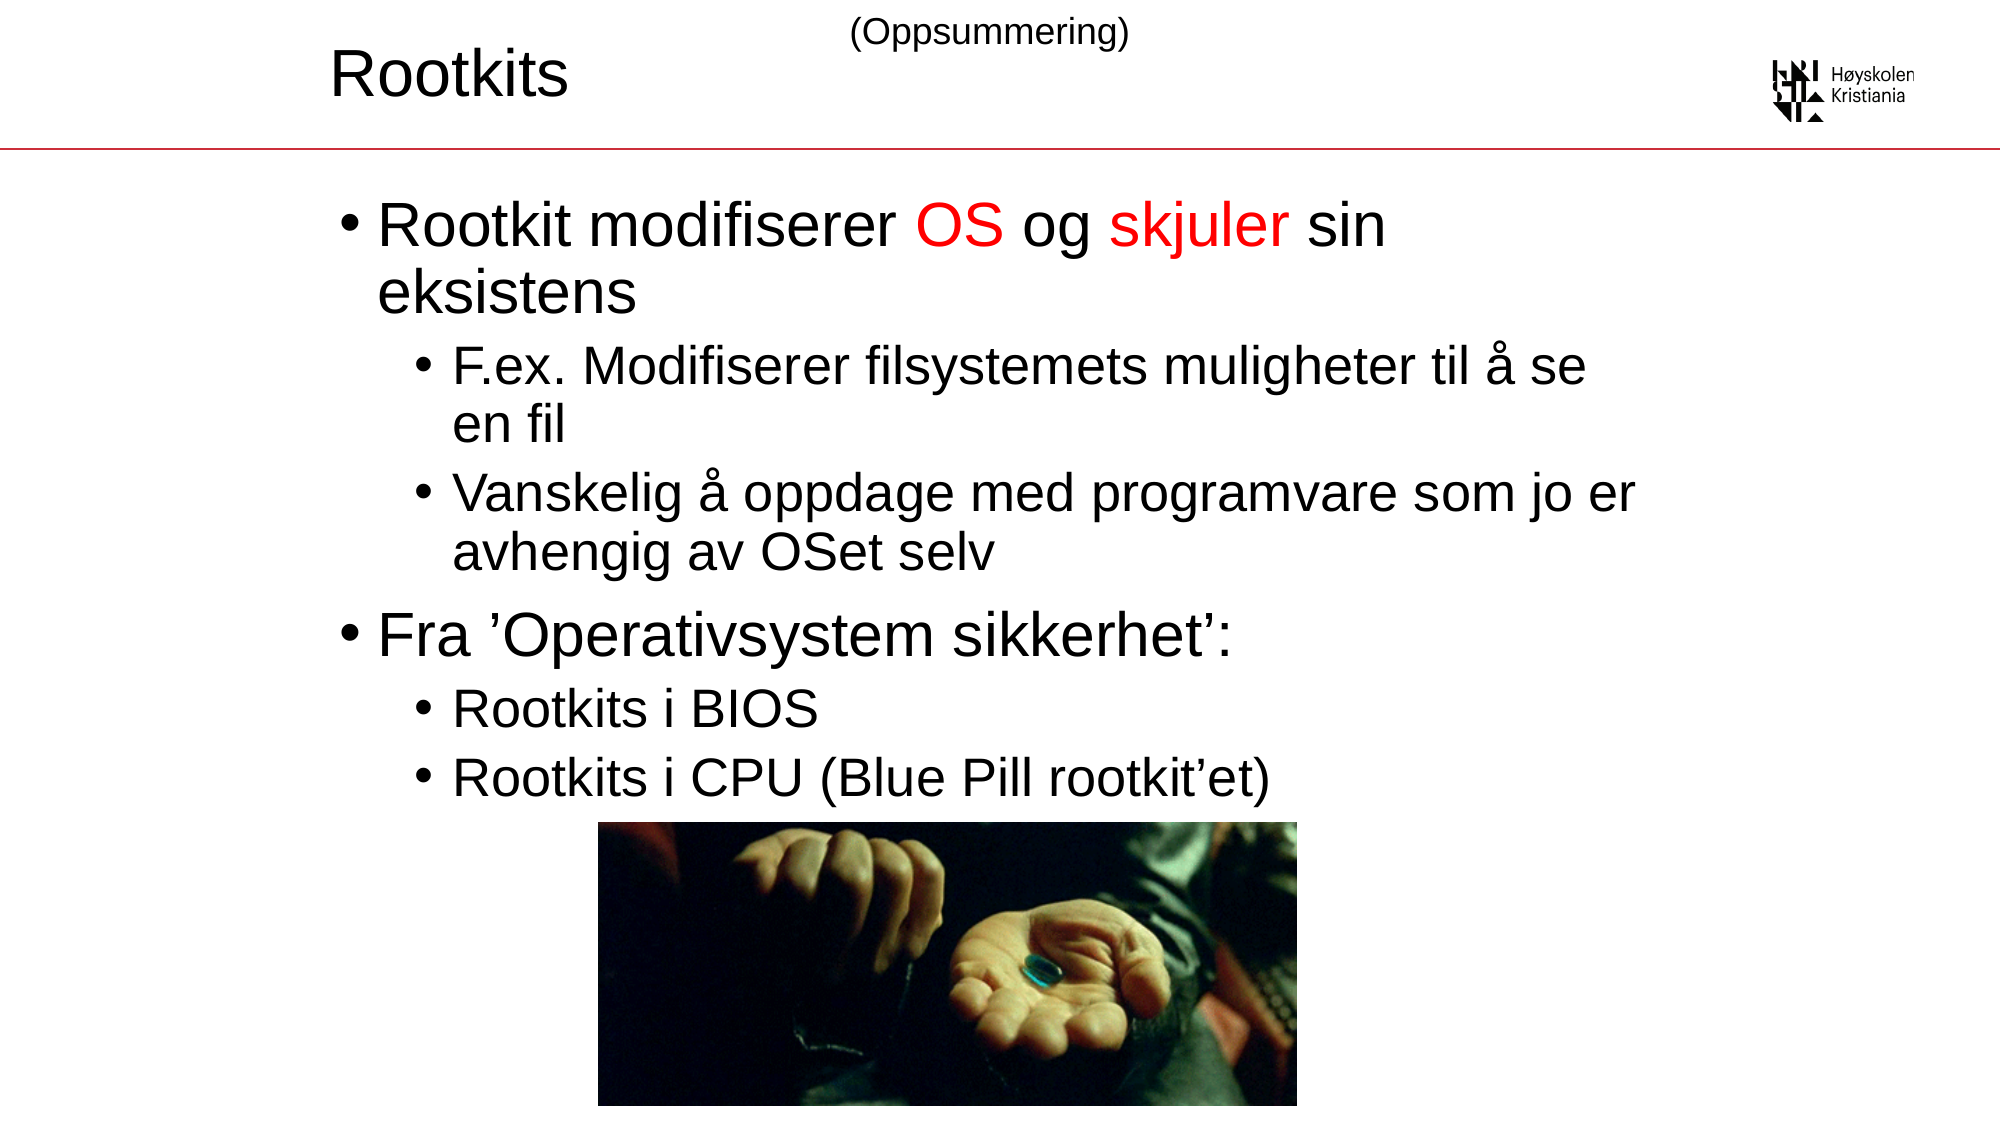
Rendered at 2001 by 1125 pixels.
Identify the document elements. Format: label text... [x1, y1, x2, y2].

list Rootkit modifiserer OS og skjuler sin eksistens F.ex. Modifiserer filsystemets muligheter til å se en fil Vanskelig å oppdage med programvare som jo er avhengig av OSet selv Fra ’Operativsystem sikkerhet’: Rootkits i BIOS Rootkits i CPU (Blue Pill rootkit’et) [324, 184, 1675, 1106]
title Rootkits [314, 31, 1665, 135]
text_box (Oppsummering) [834, 0, 1178, 60]
picture [598, 822, 1297, 1106]
